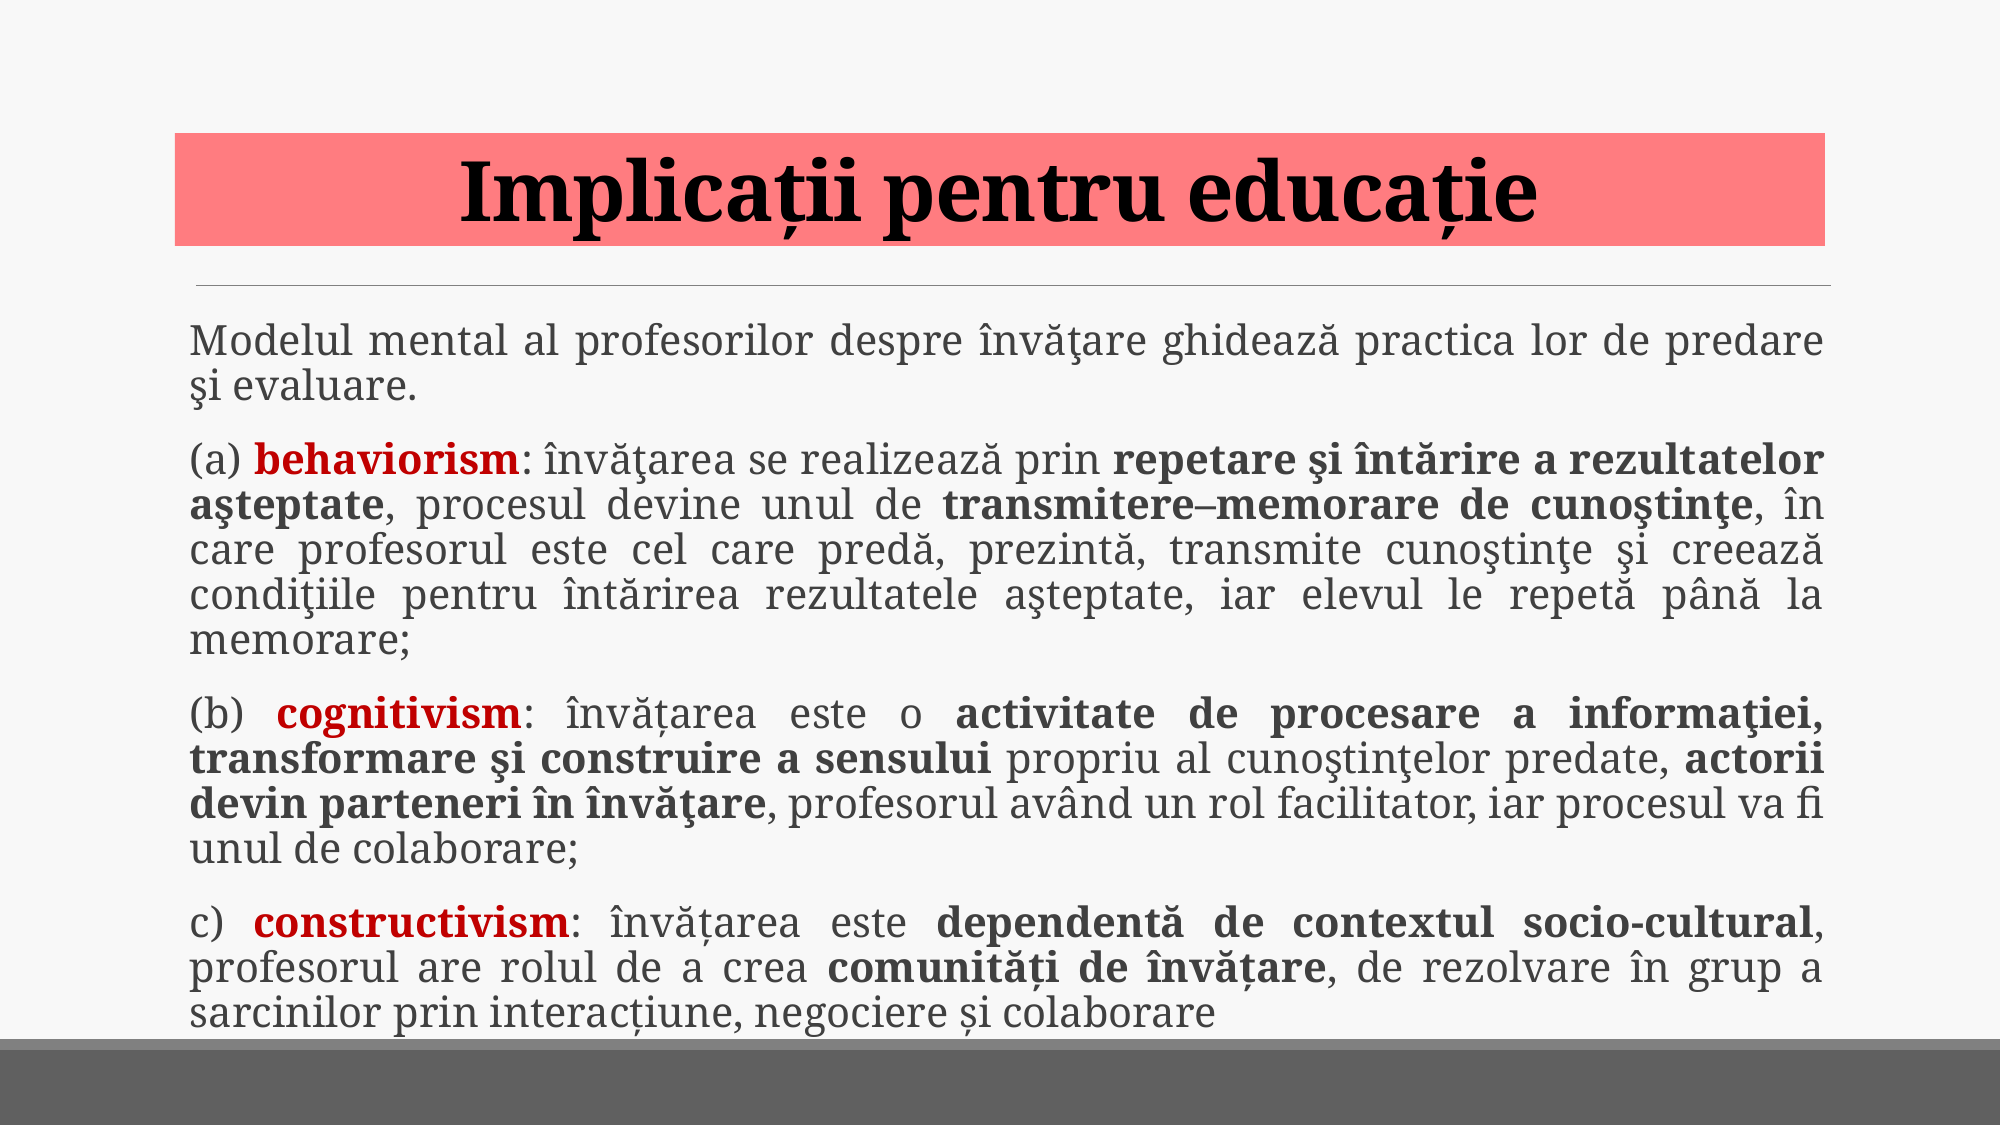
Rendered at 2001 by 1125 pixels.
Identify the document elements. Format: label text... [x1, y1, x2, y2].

list Modelul mental al profesorilor despre învăţare ghidează practica lor de predare şi evaluare. (a) behaviorism: învăţarea se realizează prin repetare şi întărire a rezultatelor aşteptate, procesul devine unul de transmitere–memorare de cunoştinţe, în care profesorul este cel care predă, prezintă, transmite cunoştinţe şi creează condiţiile pentru întărirea rezultatele aşteptate, iar elevul le repetă până la memorare; (b) cognitivism: învățarea este o activitate de procesare a informaţiei, transformare şi construire a sensului propriu al cunoştinţelor predate, actorii devin parteneri în învăţare, profesorul având un rol facilitator, iar procesul va fi unul de colaborare; c) constructivism: învățarea este dependentă de contextul socio-cultural, profesorul are rolul de a crea comunități de învățare, de rezolvare în grup a sarcinilor prin interacțiune, negociere și colaborare [174, 311, 1825, 1024]
title Implicații pentru educație [174, 133, 1825, 246]
